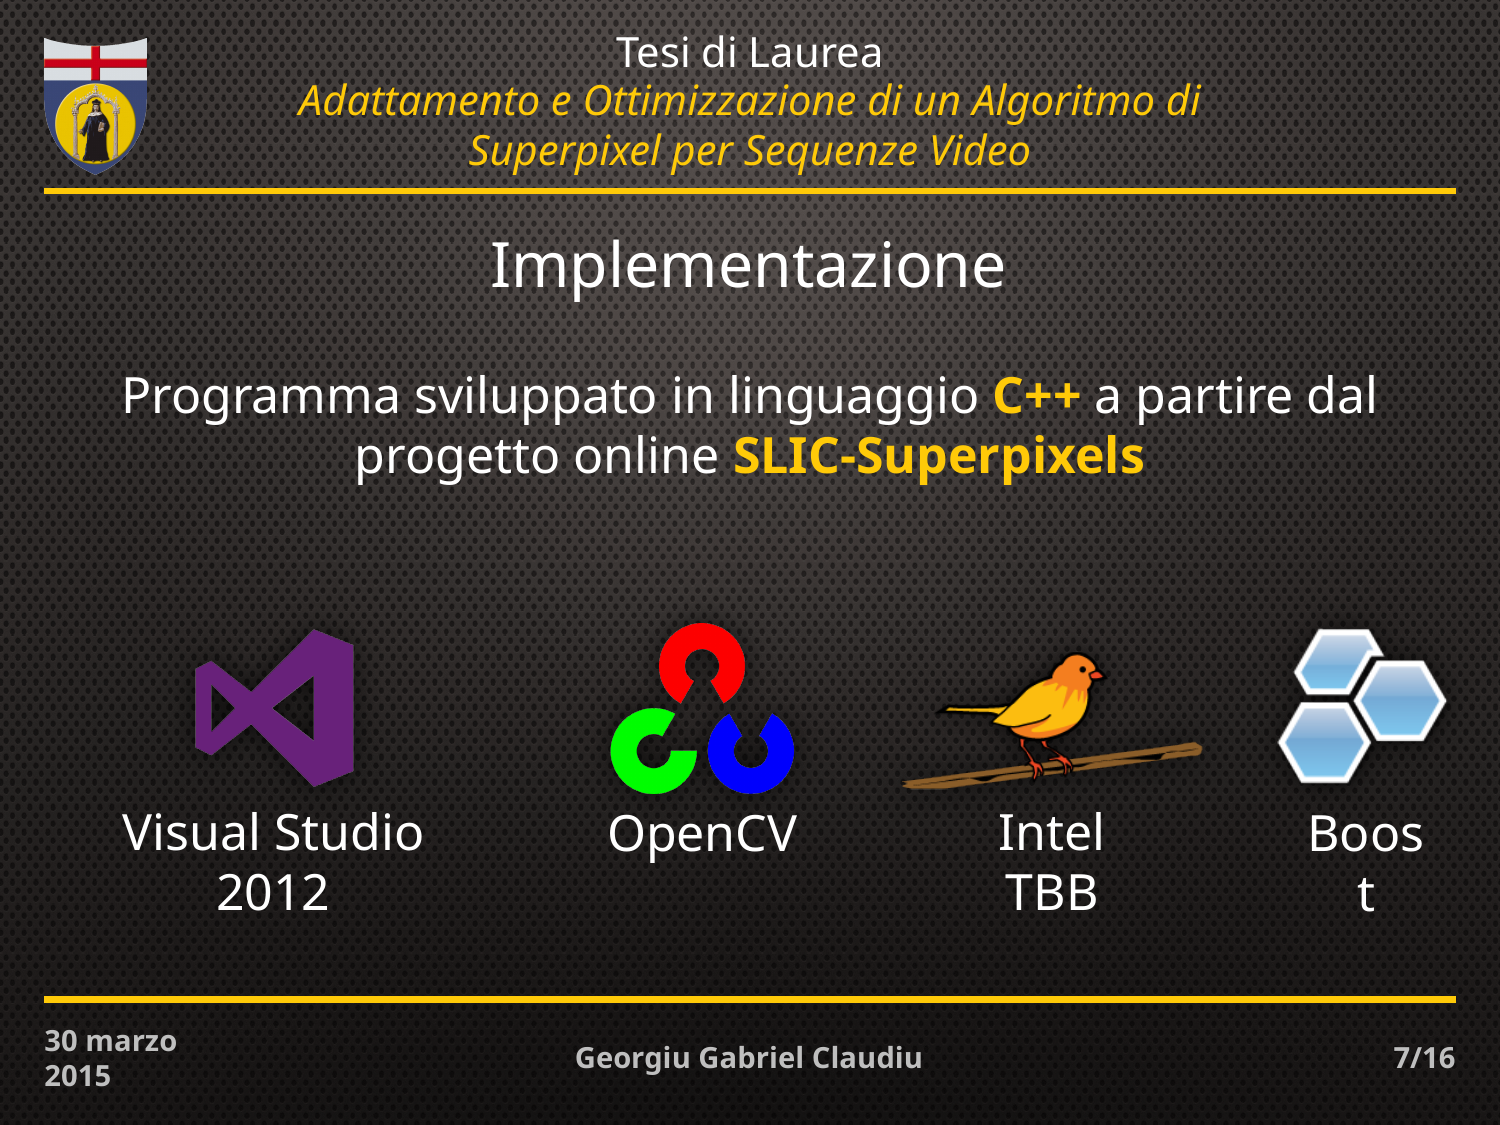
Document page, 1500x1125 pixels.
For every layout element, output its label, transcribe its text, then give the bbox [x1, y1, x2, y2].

text_box Programma sviluppato in linguaggio C++ a partire dal progetto online SLIC-Superpixels [44, 355, 1456, 491]
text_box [43, 622, 1456, 871]
text_box Implementazione [468, 218, 1030, 308]
slide_number 7/16 [1376, 1026, 1456, 1087]
text_box Tesi di Laurea [599, 18, 901, 66]
footer Georgiu Gabriel Claudiu [559, 1026, 939, 1087]
picture [43, 38, 147, 175]
text_box Adattamento e Ottimizzazione di un Algoritmo di Superpixel per Sequenze Video [243, 66, 1257, 182]
text_box 30 marzo 2015 [44, 1026, 264, 1087]
